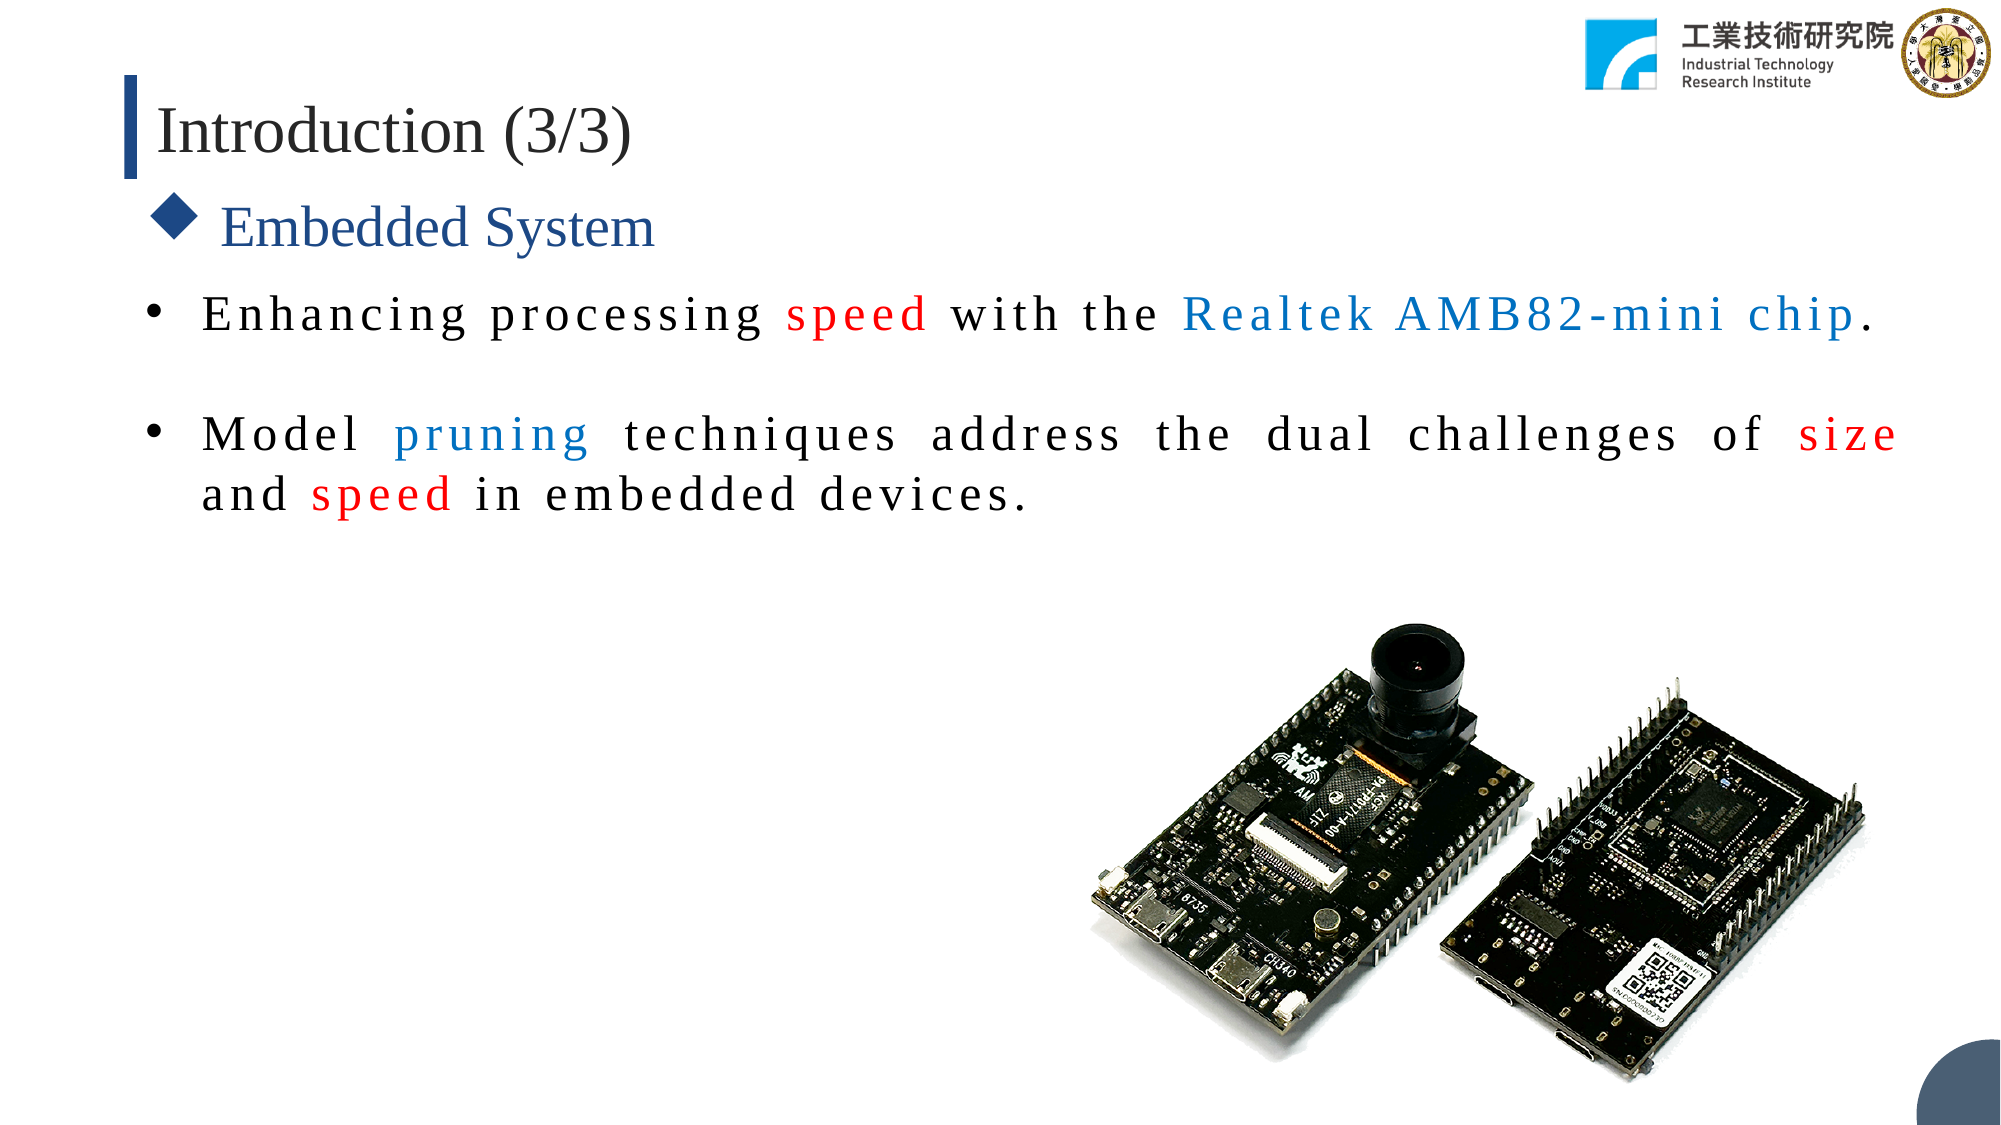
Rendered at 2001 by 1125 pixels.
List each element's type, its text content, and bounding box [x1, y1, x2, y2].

picture [1580, 2, 1898, 105]
text_box Enhancing processing speed with the Realtek AMB82-mini chip. Model pruning techniques address the dual challenges of size and speed in embedded devices. [130, 273, 1917, 529]
text_box Embedded System [130, 181, 1936, 266]
picture [1059, 591, 1902, 1111]
slide_number 6 [1541, 1054, 1992, 1115]
text_box Introduction (3/3) [141, 78, 1542, 174]
picture [1901, 8, 1991, 98]
